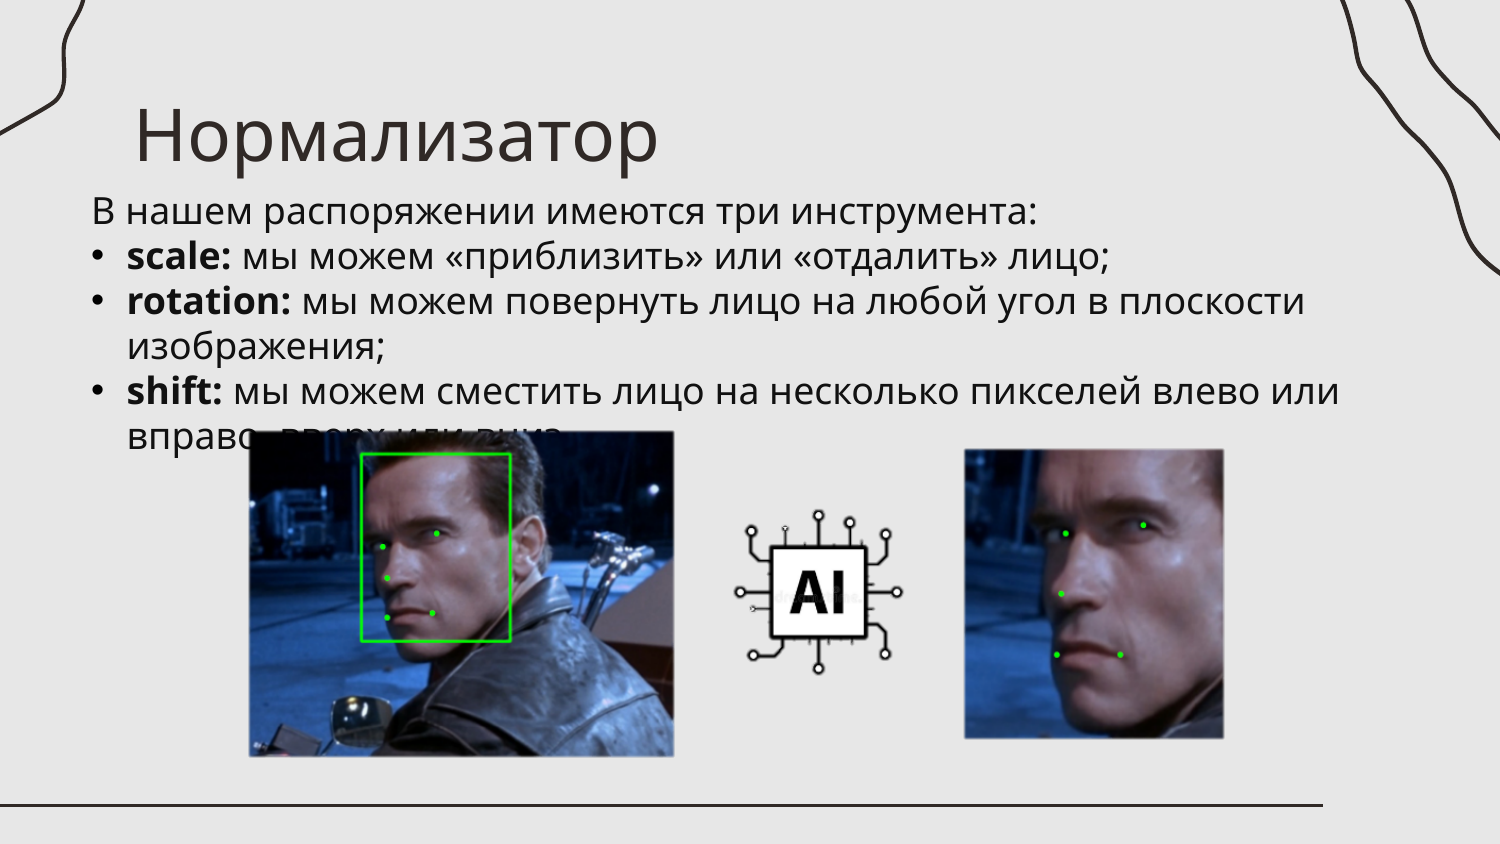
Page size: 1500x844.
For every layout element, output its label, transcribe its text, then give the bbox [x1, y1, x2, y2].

text_box В нашем распоряжении имеются три инструмента: scale: мы можем «приблизить» или «отдалить» лицо; rotation: мы можем повернуть лицо на любой угол в плоскости изображения; shift: мы можем сместить лицо на несколько пикселей влево или вправо, вверх или вниз. [76, 179, 1455, 465]
picture [245, 427, 1230, 761]
title Нормализатор [118, 85, 1382, 179]
